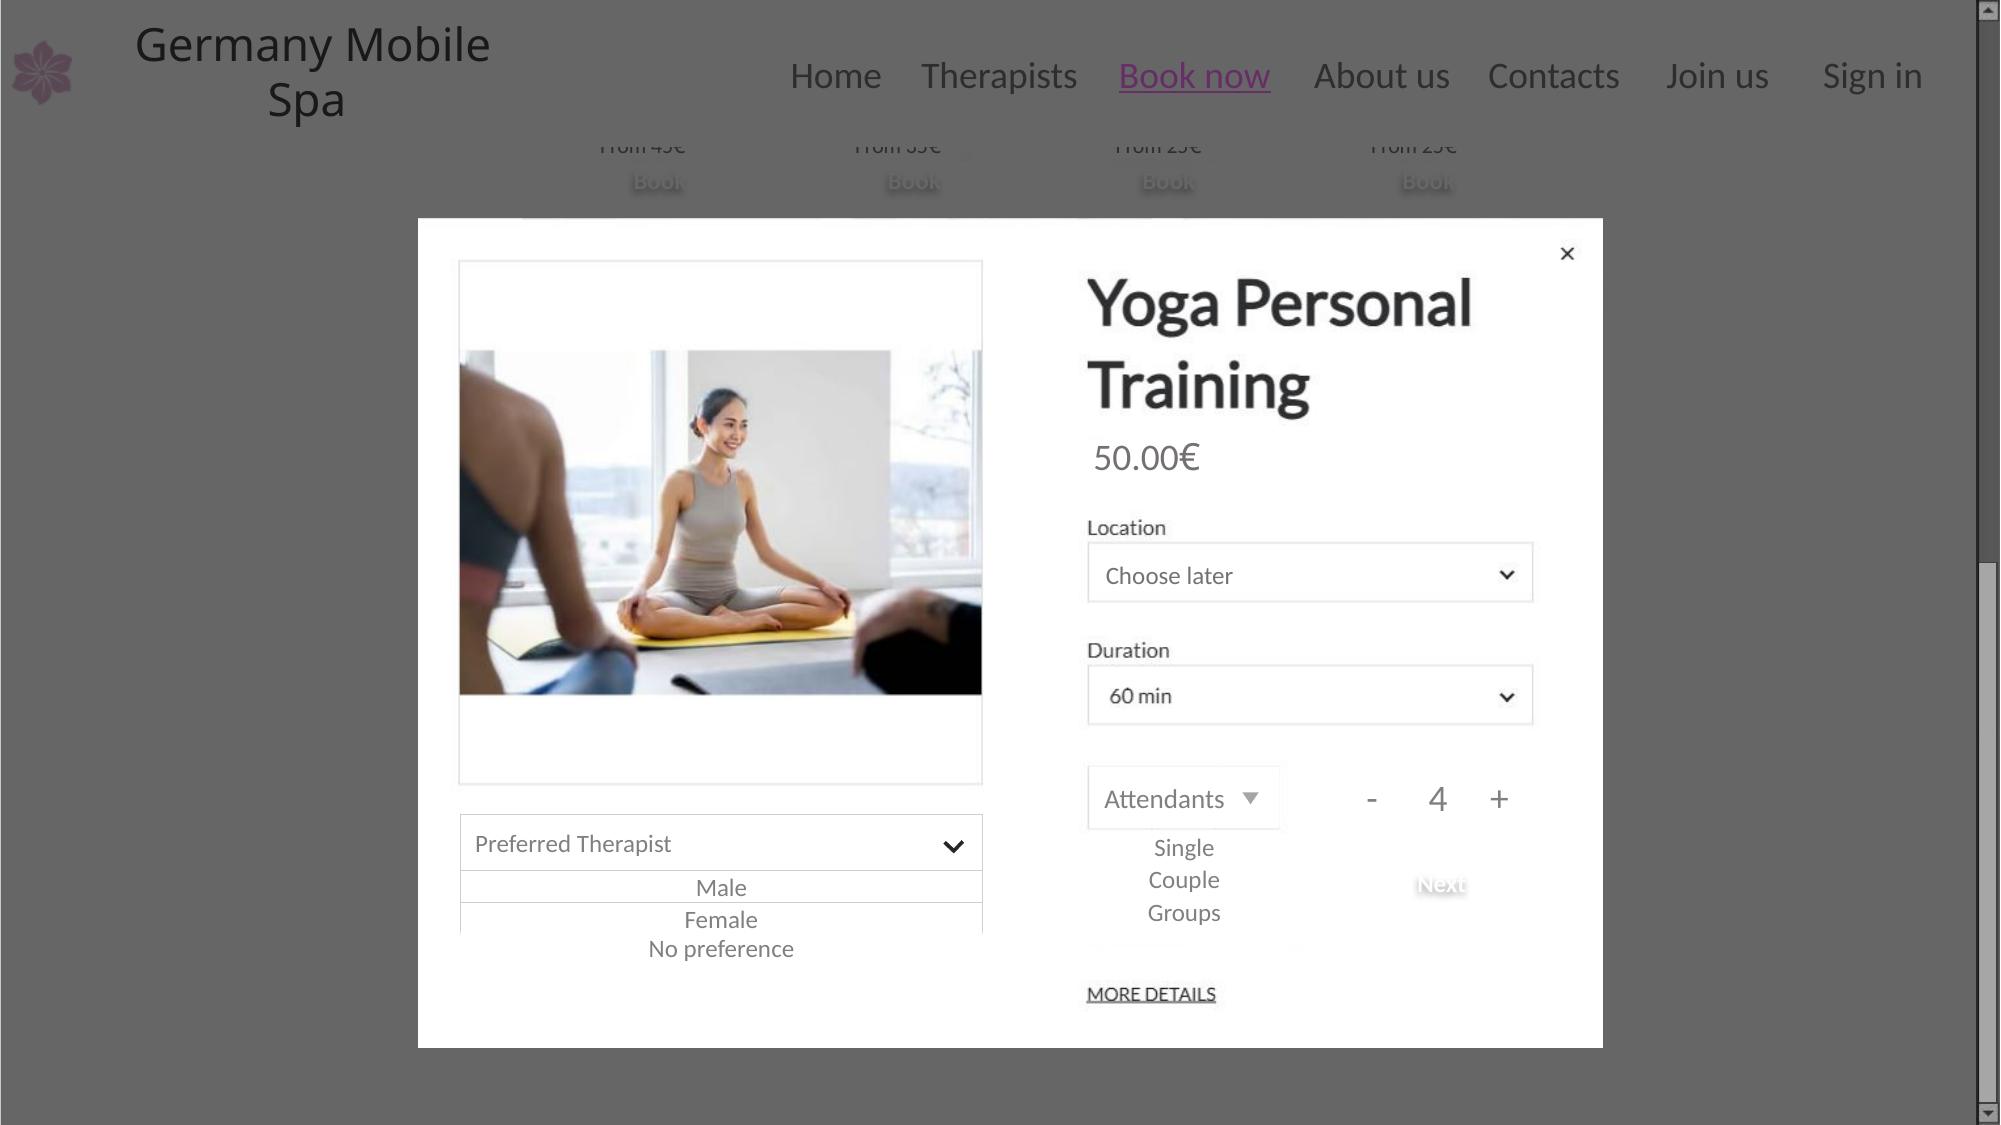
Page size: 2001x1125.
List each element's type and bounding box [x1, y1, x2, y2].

picture [1980, 0, 2000, 1125]
text_box [0, 0, 1980, 1125]
